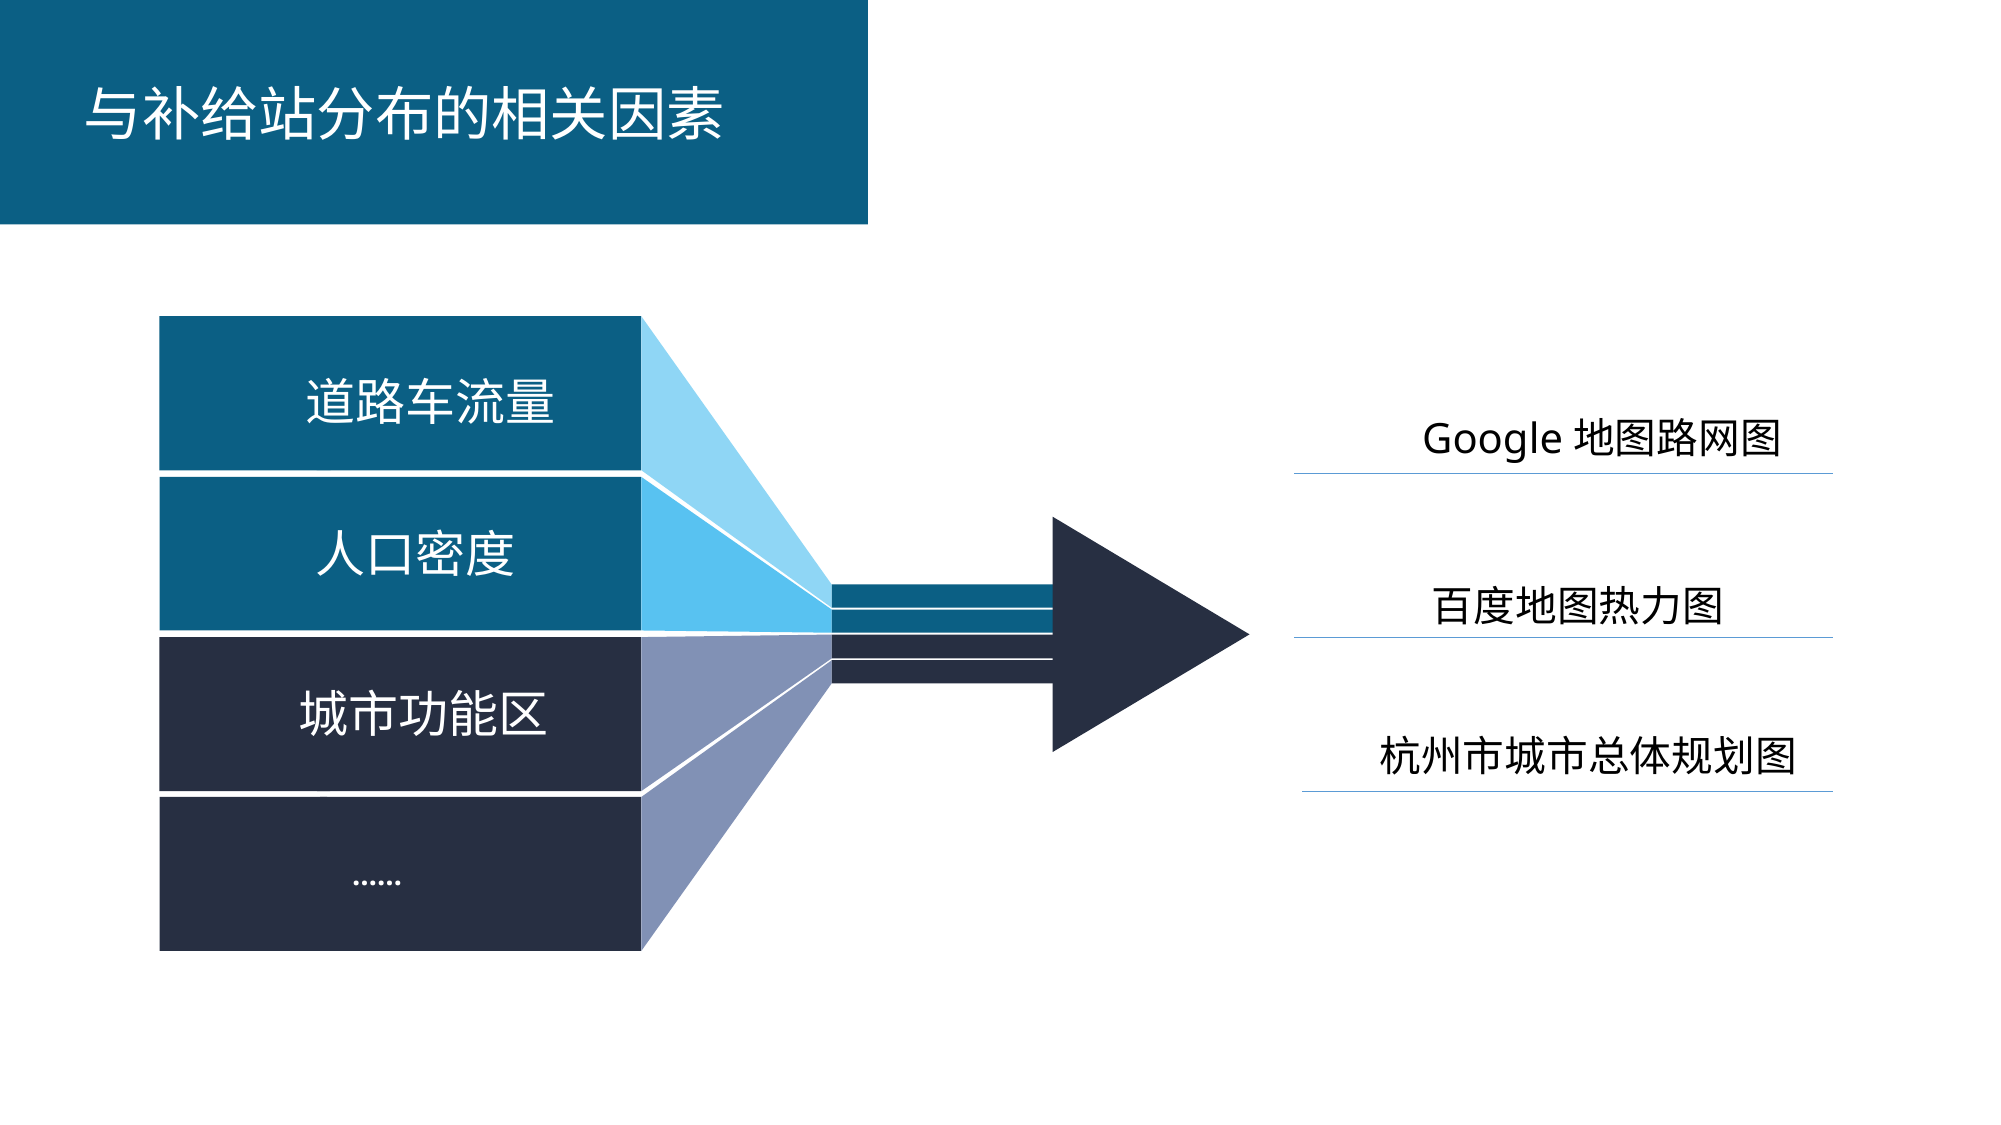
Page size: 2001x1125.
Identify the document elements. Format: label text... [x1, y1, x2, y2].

text_box [0, 0, 869, 225]
text_box 百度地图热力图 [1417, 572, 1739, 637]
text_box 杭州市城市总体规划图 [1364, 722, 1812, 788]
text_box 与补给站分布的相关因素 [69, 69, 740, 155]
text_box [159, 316, 1250, 951]
text_box Google地图路网图 [1407, 404, 1797, 470]
